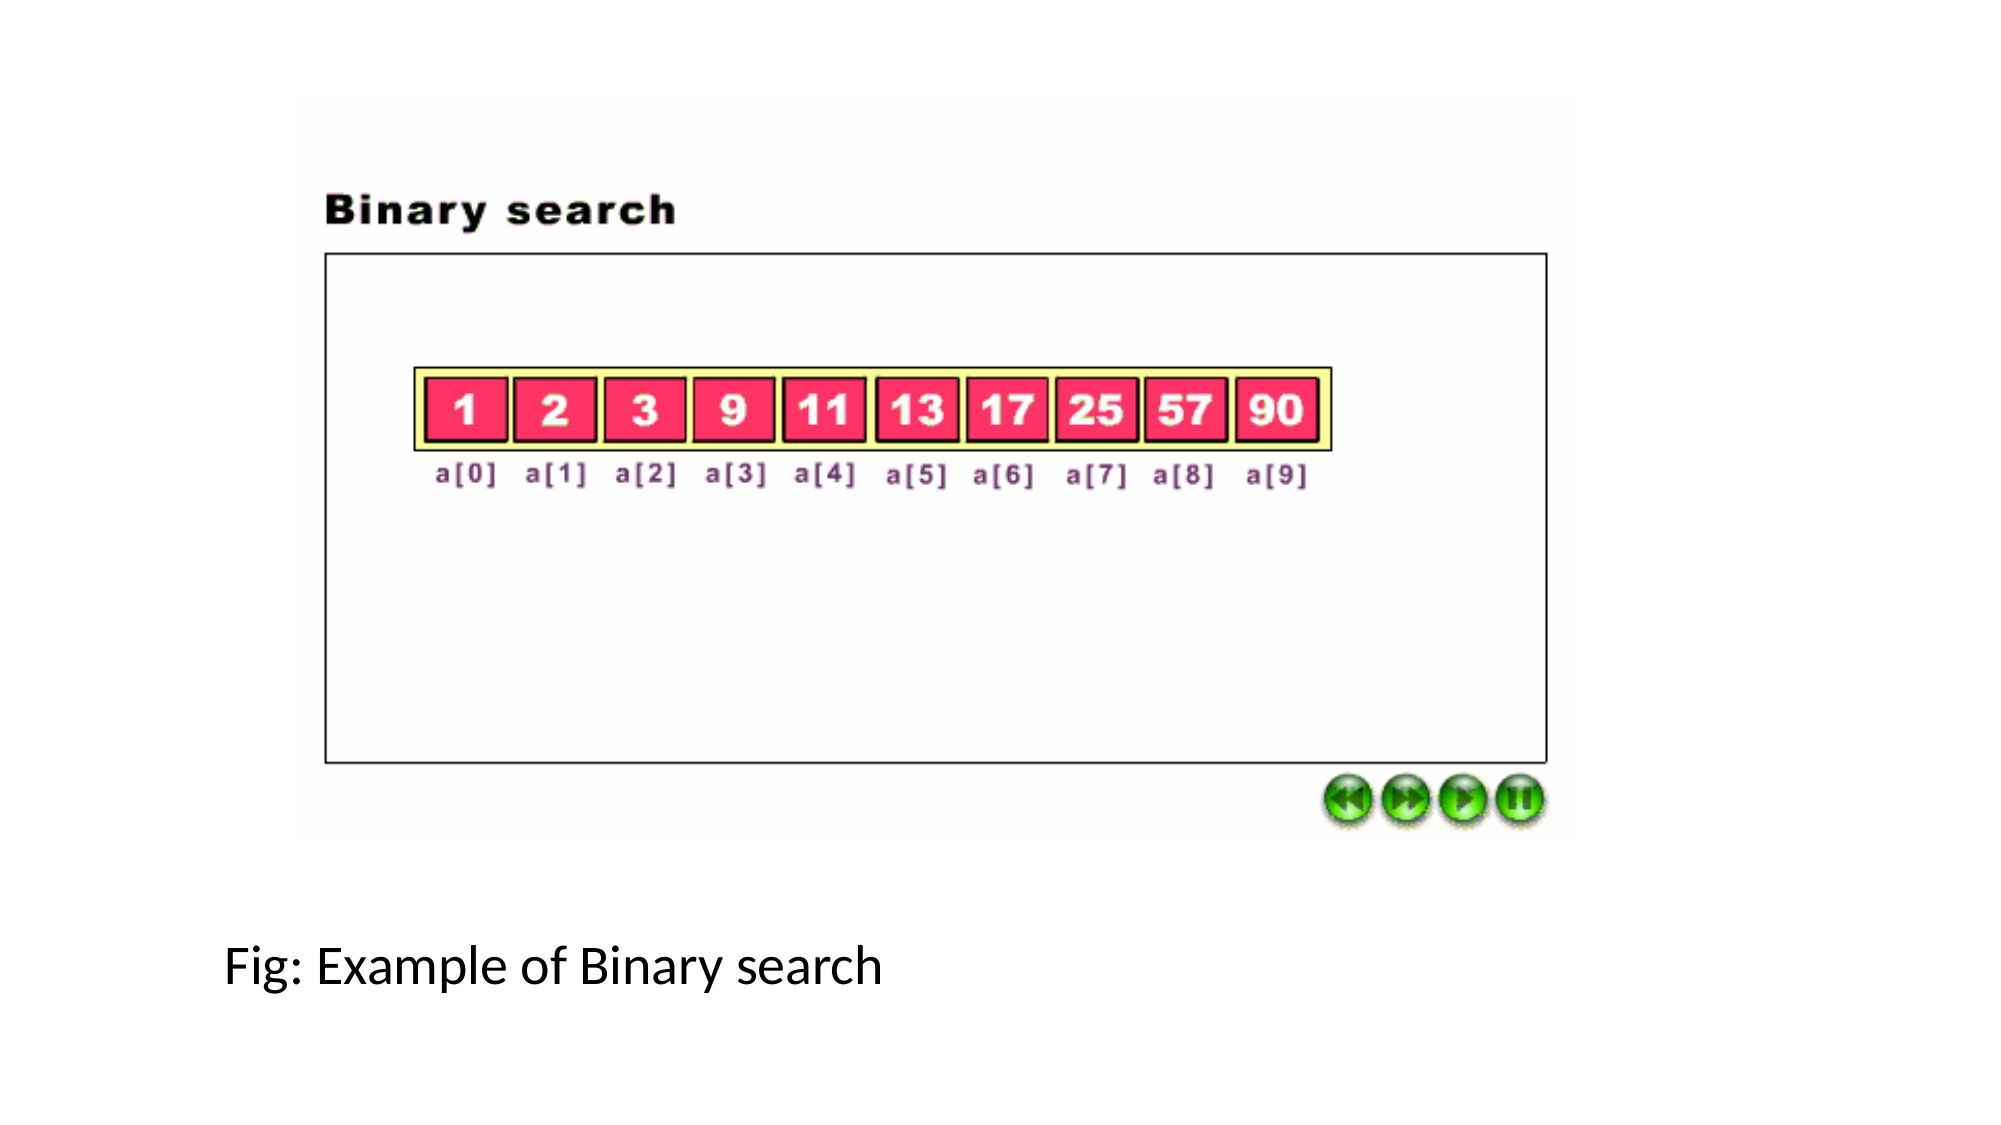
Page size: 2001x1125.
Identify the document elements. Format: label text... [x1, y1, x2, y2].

picture [292, 96, 1575, 841]
list Fig: Example of Binary search [65, 39, 1863, 1014]
